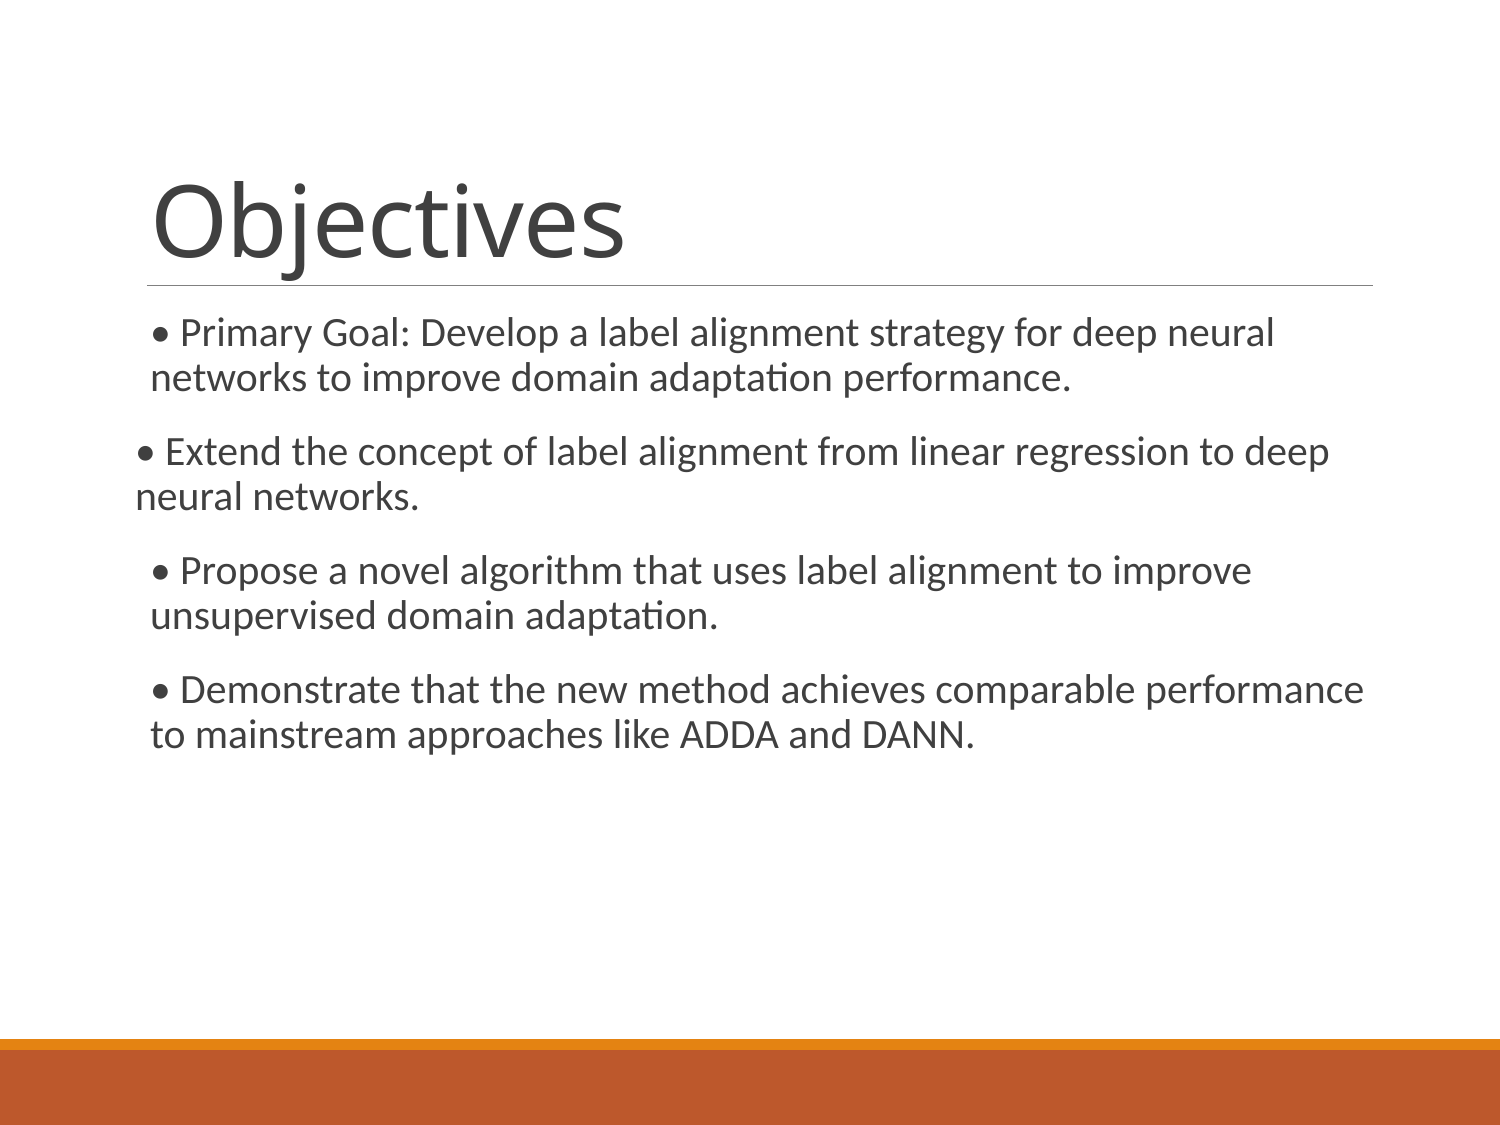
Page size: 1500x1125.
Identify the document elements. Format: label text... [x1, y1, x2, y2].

list • Primary Goal: Develop a label alignment strategy for deep neural networks to improve domain adaptation performance. • Extend the concept of label alignment from linear regression to deep neural networks. • Propose a novel algorithm that uses label alignment to improve unsupervised domain adaptation. • Demonstrate that the new method achieves comparable performance to mainstream approaches like ADDA and DANN. [135, 302, 1373, 963]
title Objectives [135, 47, 1373, 285]
